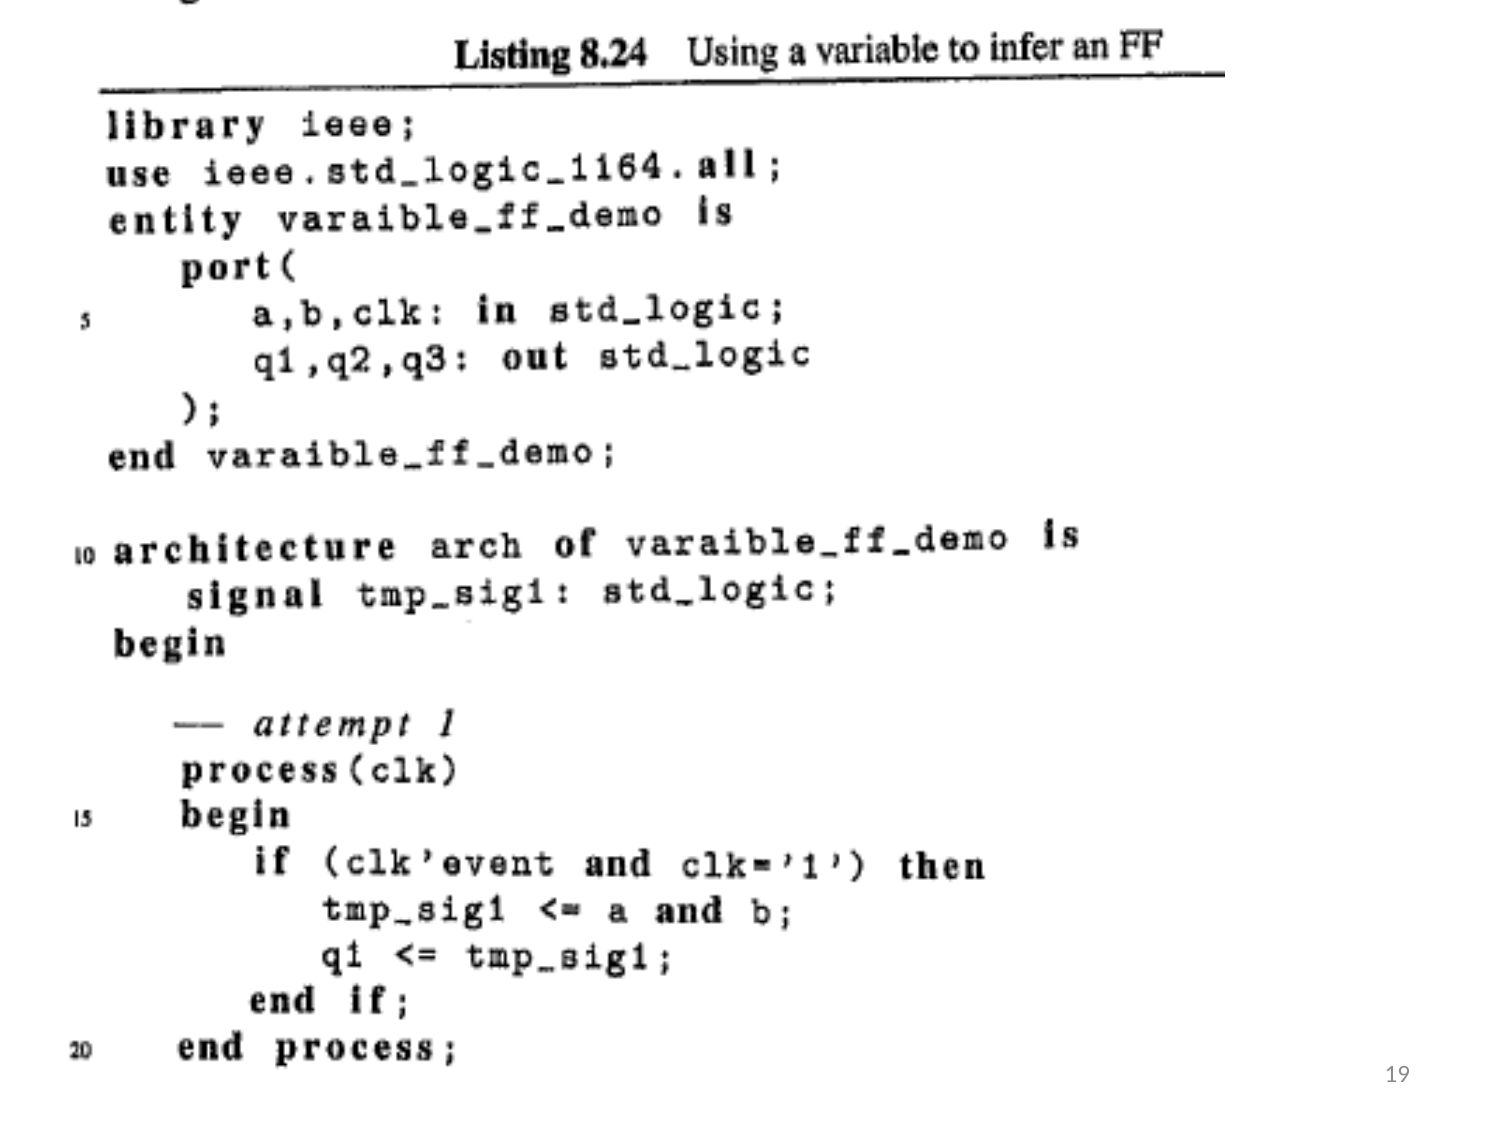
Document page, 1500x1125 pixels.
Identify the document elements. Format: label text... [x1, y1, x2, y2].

slide_number 19 [1074, 1042, 1425, 1103]
picture [24, 0, 1226, 1076]
